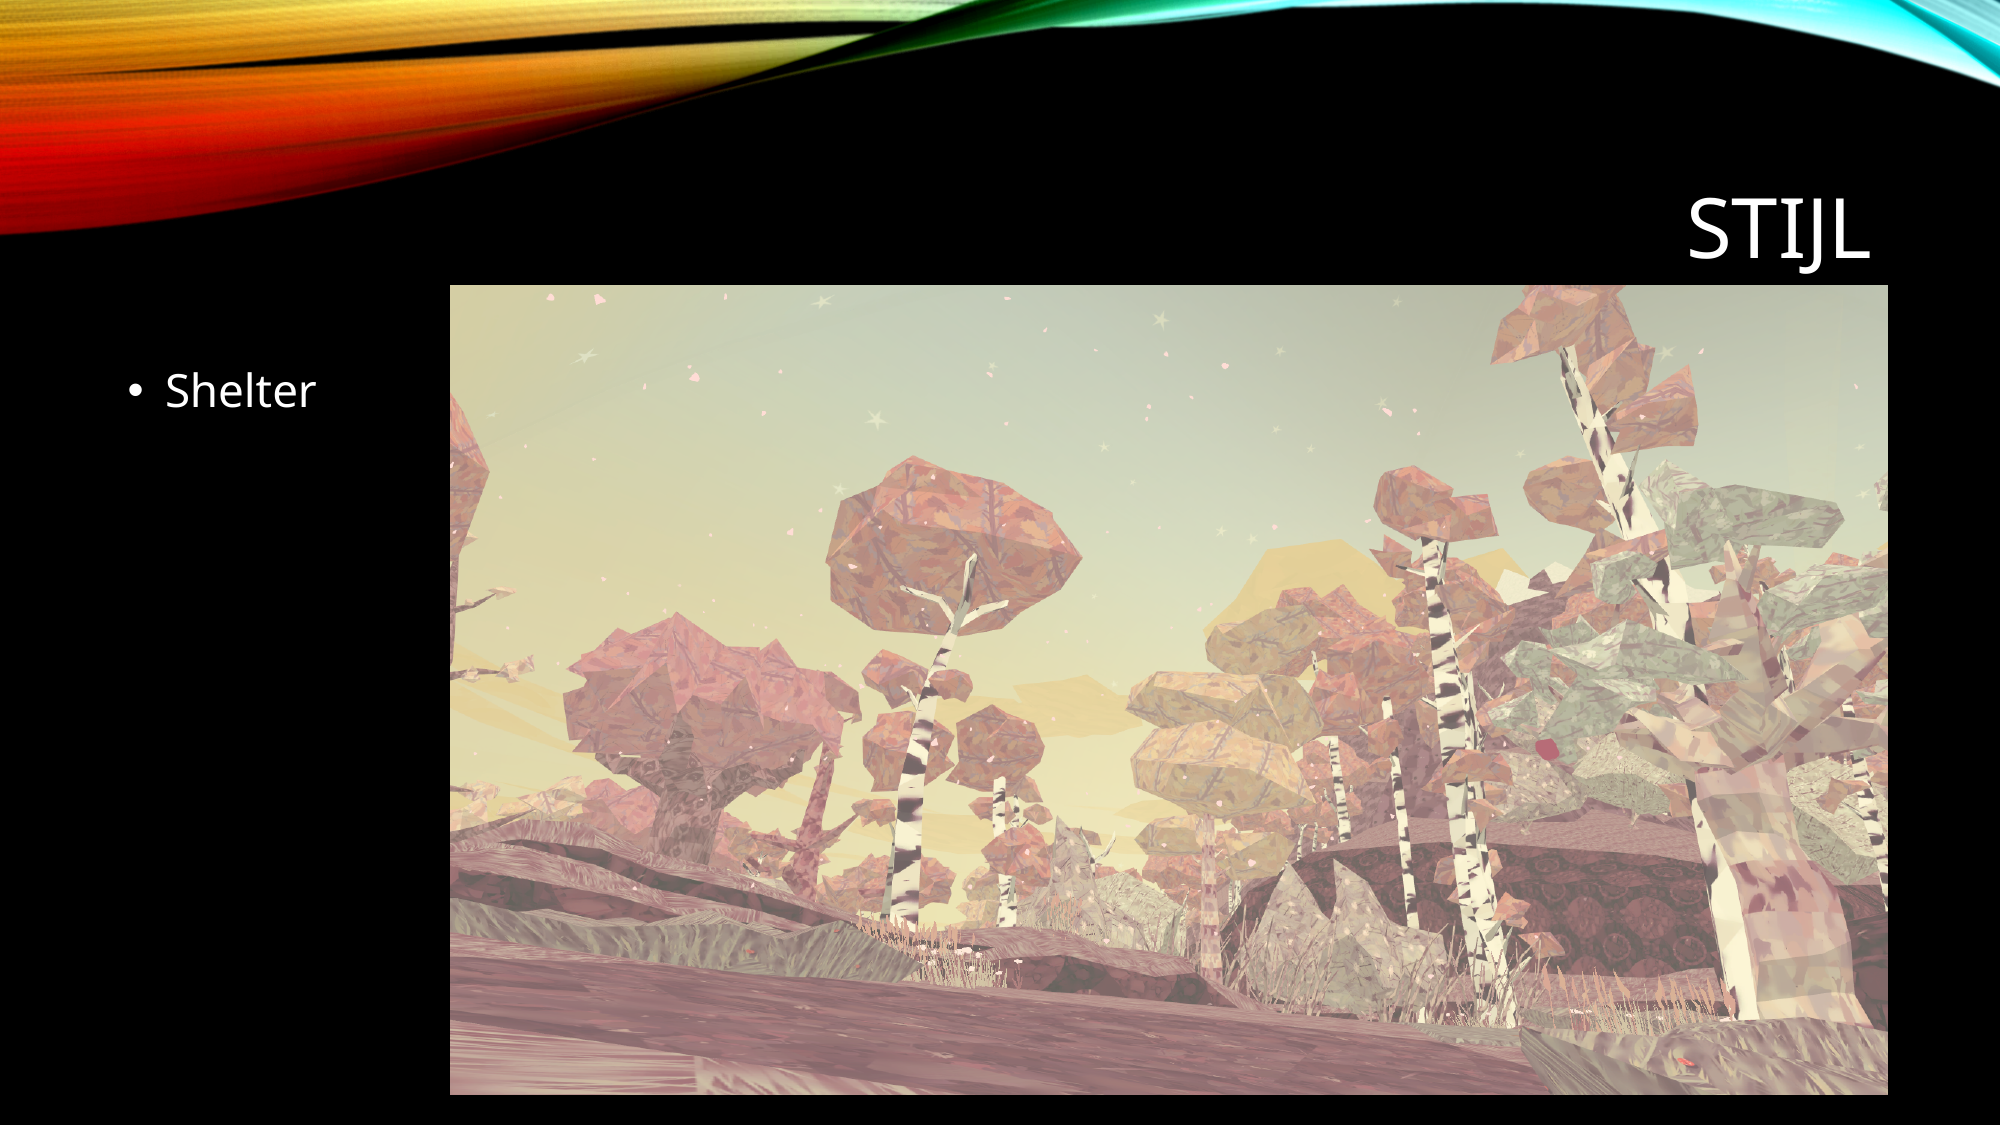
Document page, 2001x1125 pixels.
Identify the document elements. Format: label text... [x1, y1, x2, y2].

picture [0, 0, 2000, 237]
list Shelter [112, 360, 450, 1021]
picture [450, 285, 1888, 1095]
title stijl [474, 125, 1888, 285]
